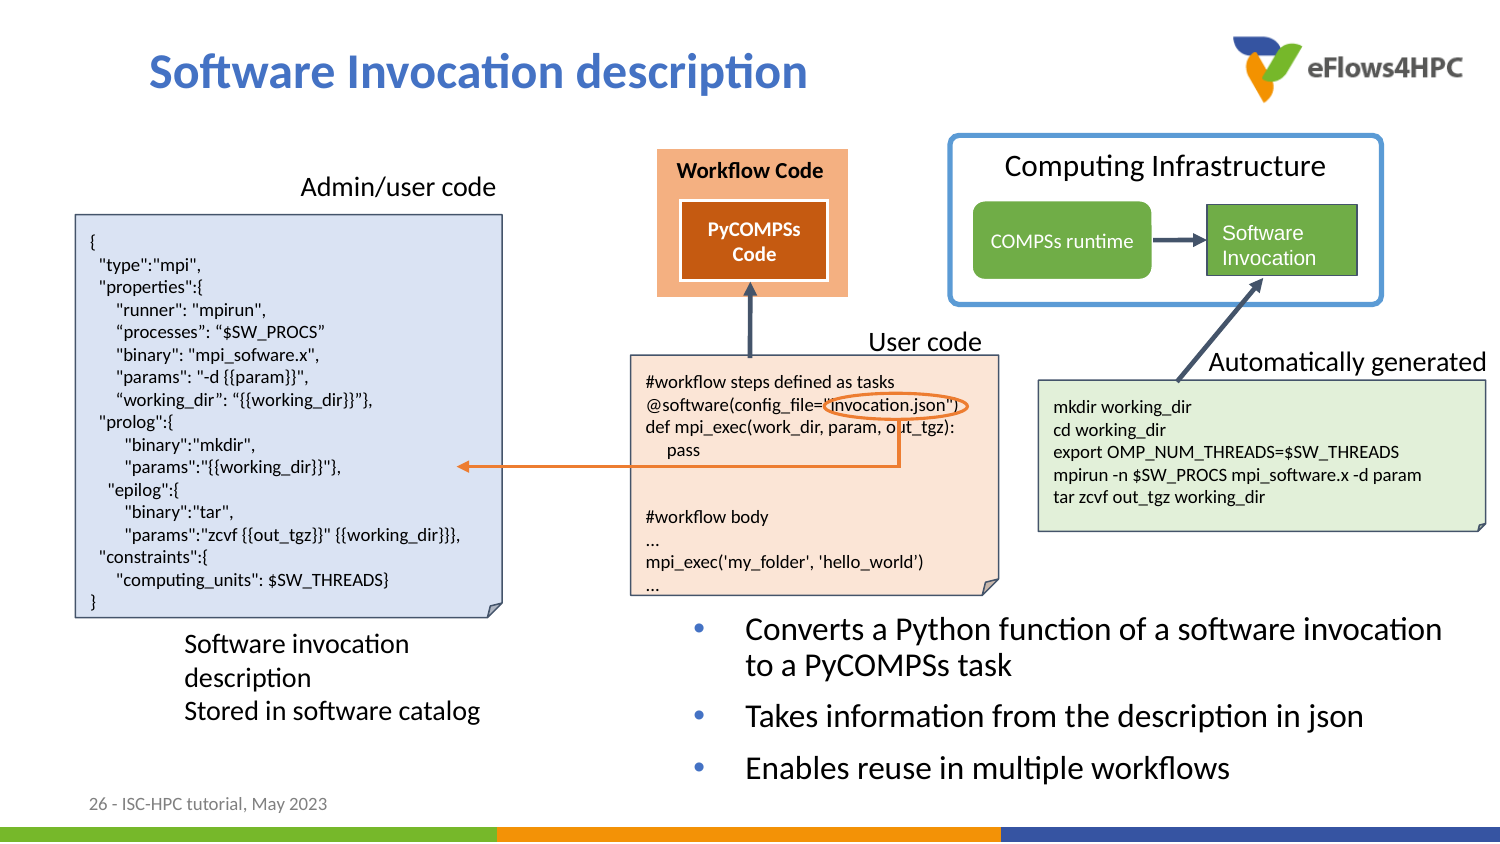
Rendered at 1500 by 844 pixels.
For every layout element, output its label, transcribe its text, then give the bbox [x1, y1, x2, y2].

text_box COMPSs runtime [971, 199, 1154, 281]
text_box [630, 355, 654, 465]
text_box Automatically generated [1193, 335, 1500, 385]
text_box [823, 392, 969, 421]
text_box User code [853, 315, 998, 364]
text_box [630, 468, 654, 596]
text_box Admin/user code [285, 161, 512, 210]
text_box { "type":"mpi", "properties":{ "runner": "mpirun", “processes”: “$SW_PROCS” "binary": "mpi_sofware.x", "params": "-d {{param}}", “working_dir”: “{{working_dir}}”}, "prolog":{ "binary":"mkdir", "params":"{{working_dir}}"}, "epilog":{ "binary":"tar", "params":"zcvf {{out_tgz}}" {{working_dir}}}, "constraints":{ "computing_units": $SW_THREADS} } [75, 214, 503, 618]
text_box Software invocation description Stored in software catalog [169, 617, 496, 734]
text_box Computing Infrastructure [949, 135, 1382, 305]
picture [1202, 23, 1487, 121]
text_box #workflow steps defined as tasks @software(config_file="invocation.json") def mpi_exec(work_dir, param, out_tgz): pass #workflow body ... mpi_exec('my_folder', 'hello_world’) ... [701, 355, 999, 596]
text_box mkdir working_dir cd working_dir export OMP_NUM_THREADS=$SW_THREADS mpirun -n $SW_PROCS mpi_software.x -d param tar zcvf out_tgz working_dir [1038, 380, 1486, 532]
title Software Invocation description [134, 38, 1212, 110]
text_box Workflow Code [655, 147, 850, 300]
text_box PyCOMPSs Code [680, 200, 828, 281]
list Converts a Python function of a software invocation to a PyCOMPSs task Takes information from the description in json Enables reuse in multiple workflows [674, 604, 1476, 824]
text_box Software Invocation [1207, 204, 1357, 276]
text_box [1176, 277, 1264, 382]
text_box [654, 222, 701, 665]
